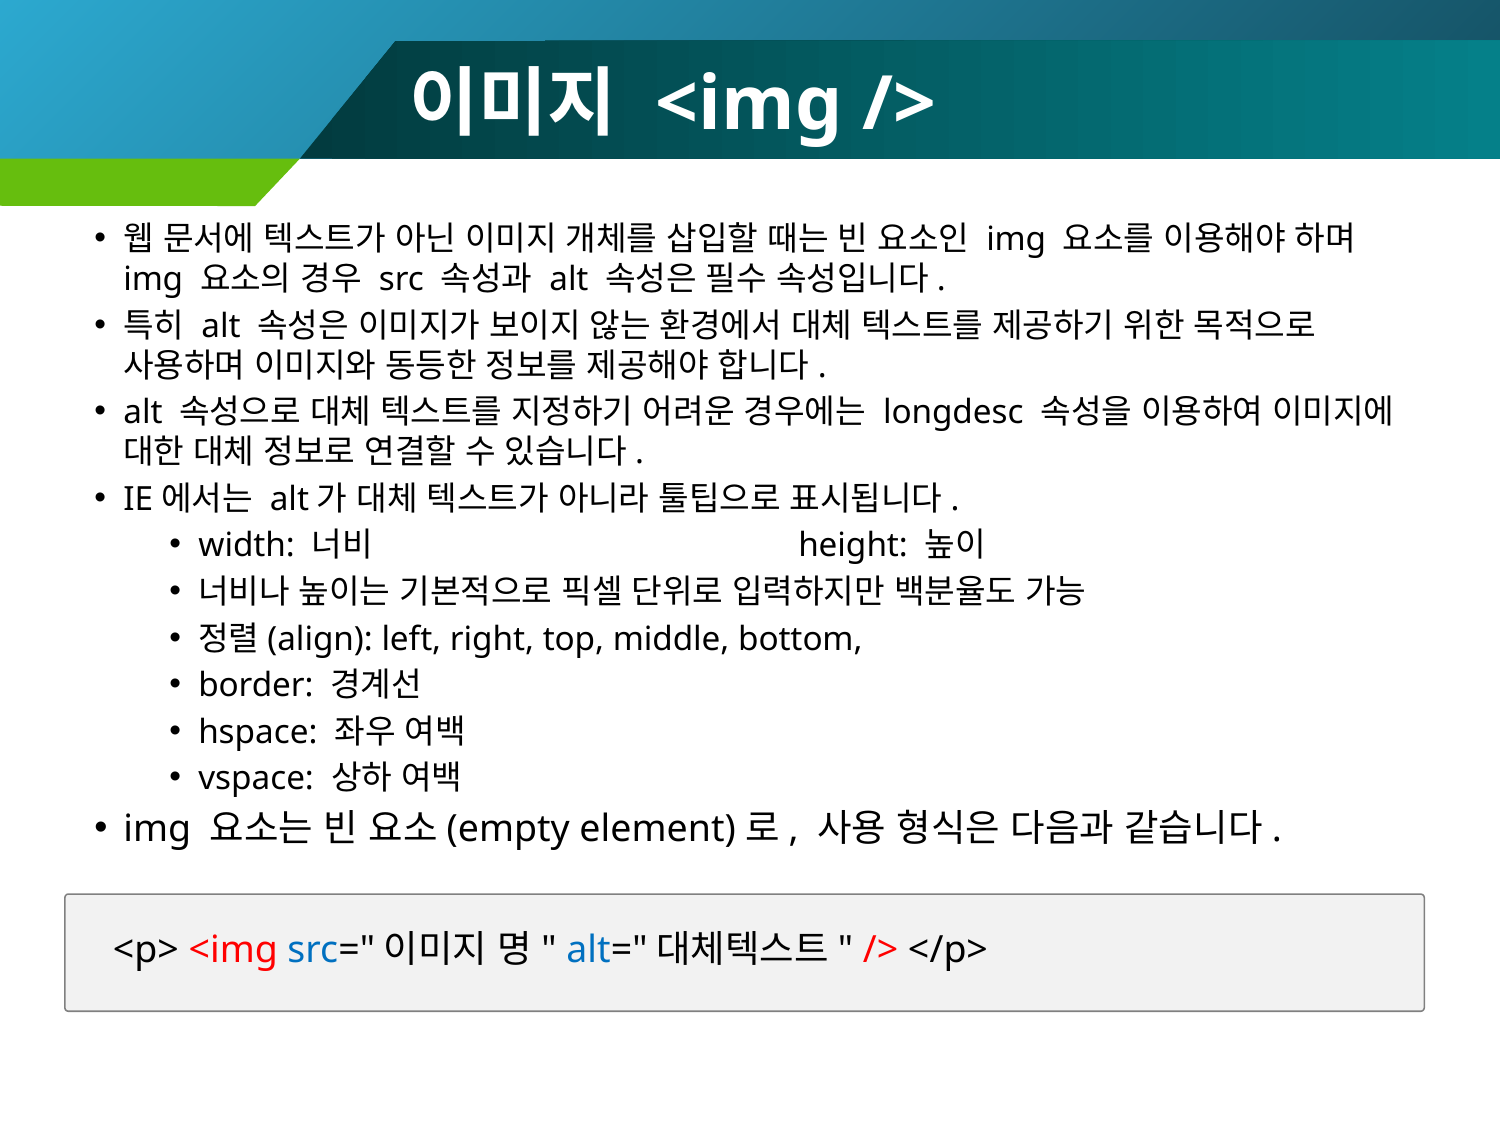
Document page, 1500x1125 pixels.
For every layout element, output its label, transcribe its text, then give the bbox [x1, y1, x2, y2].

title 이미지 <img /> [394, 36, 1433, 163]
text_box 웹 문서에 텍스트가 아닌 이미지 개체를 삽입할 때는 빈 요소인 img 요소를 이용해야 하며 img 요소의 경우 src 속성과 alt 속성은 필수 속성입니다. 특히 alt 속성은 이미지가 보이지 않는 환경에서 대체 텍스트를 제공하기 위한 목적으로 사용하며 이미지와 동등한 정보를 제공해야 합니다. alt 속성으로 대체 텍스트를 지정하기 어려운 경우에는 longdesc 속성을 이용하여 이미지에 대한 대체 정보로 연결할 수 있습니다. IE에서는 alt가 대체 텍스트가 아니라 툴팁으로 표시됩니다. width: 너비 height: 높이 너비나 높이는 기본적으로 픽셀 단위로 입력하지만 백분율도 가능 정렬(align): left, right, top, middle, bottom, border: 경계선 hspace: 좌우 여백 vspace: 상하 여백 img 요소는 빈 요소(empty element)로, 사용 형식은 다음과 같습니다. [79, 210, 1430, 882]
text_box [64, 893, 1425, 1012]
